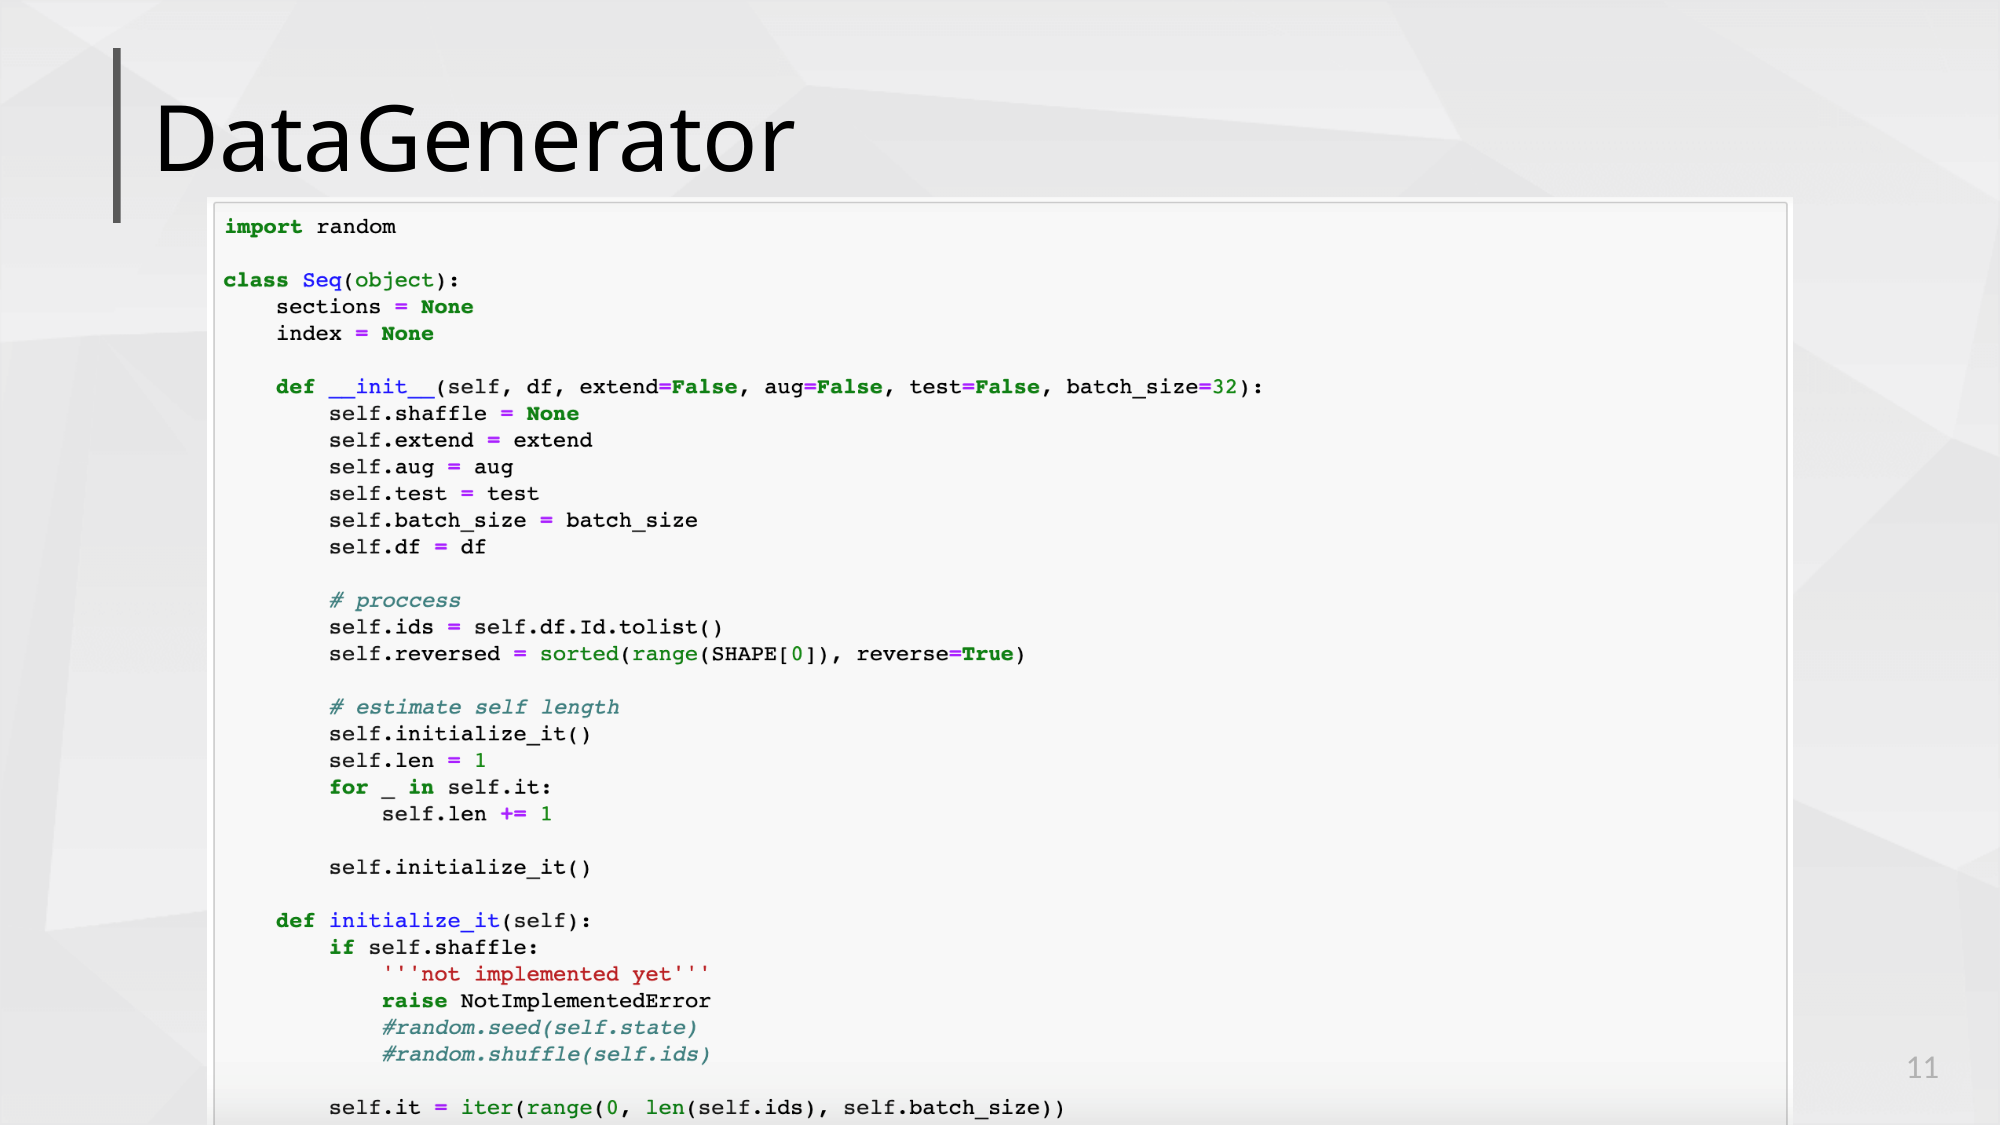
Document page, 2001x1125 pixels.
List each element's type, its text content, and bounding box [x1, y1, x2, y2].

picture [0, 0, 2000, 1125]
slide_number 10 [1793, 1035, 1955, 1096]
title DataGenerator [137, 48, 1863, 235]
